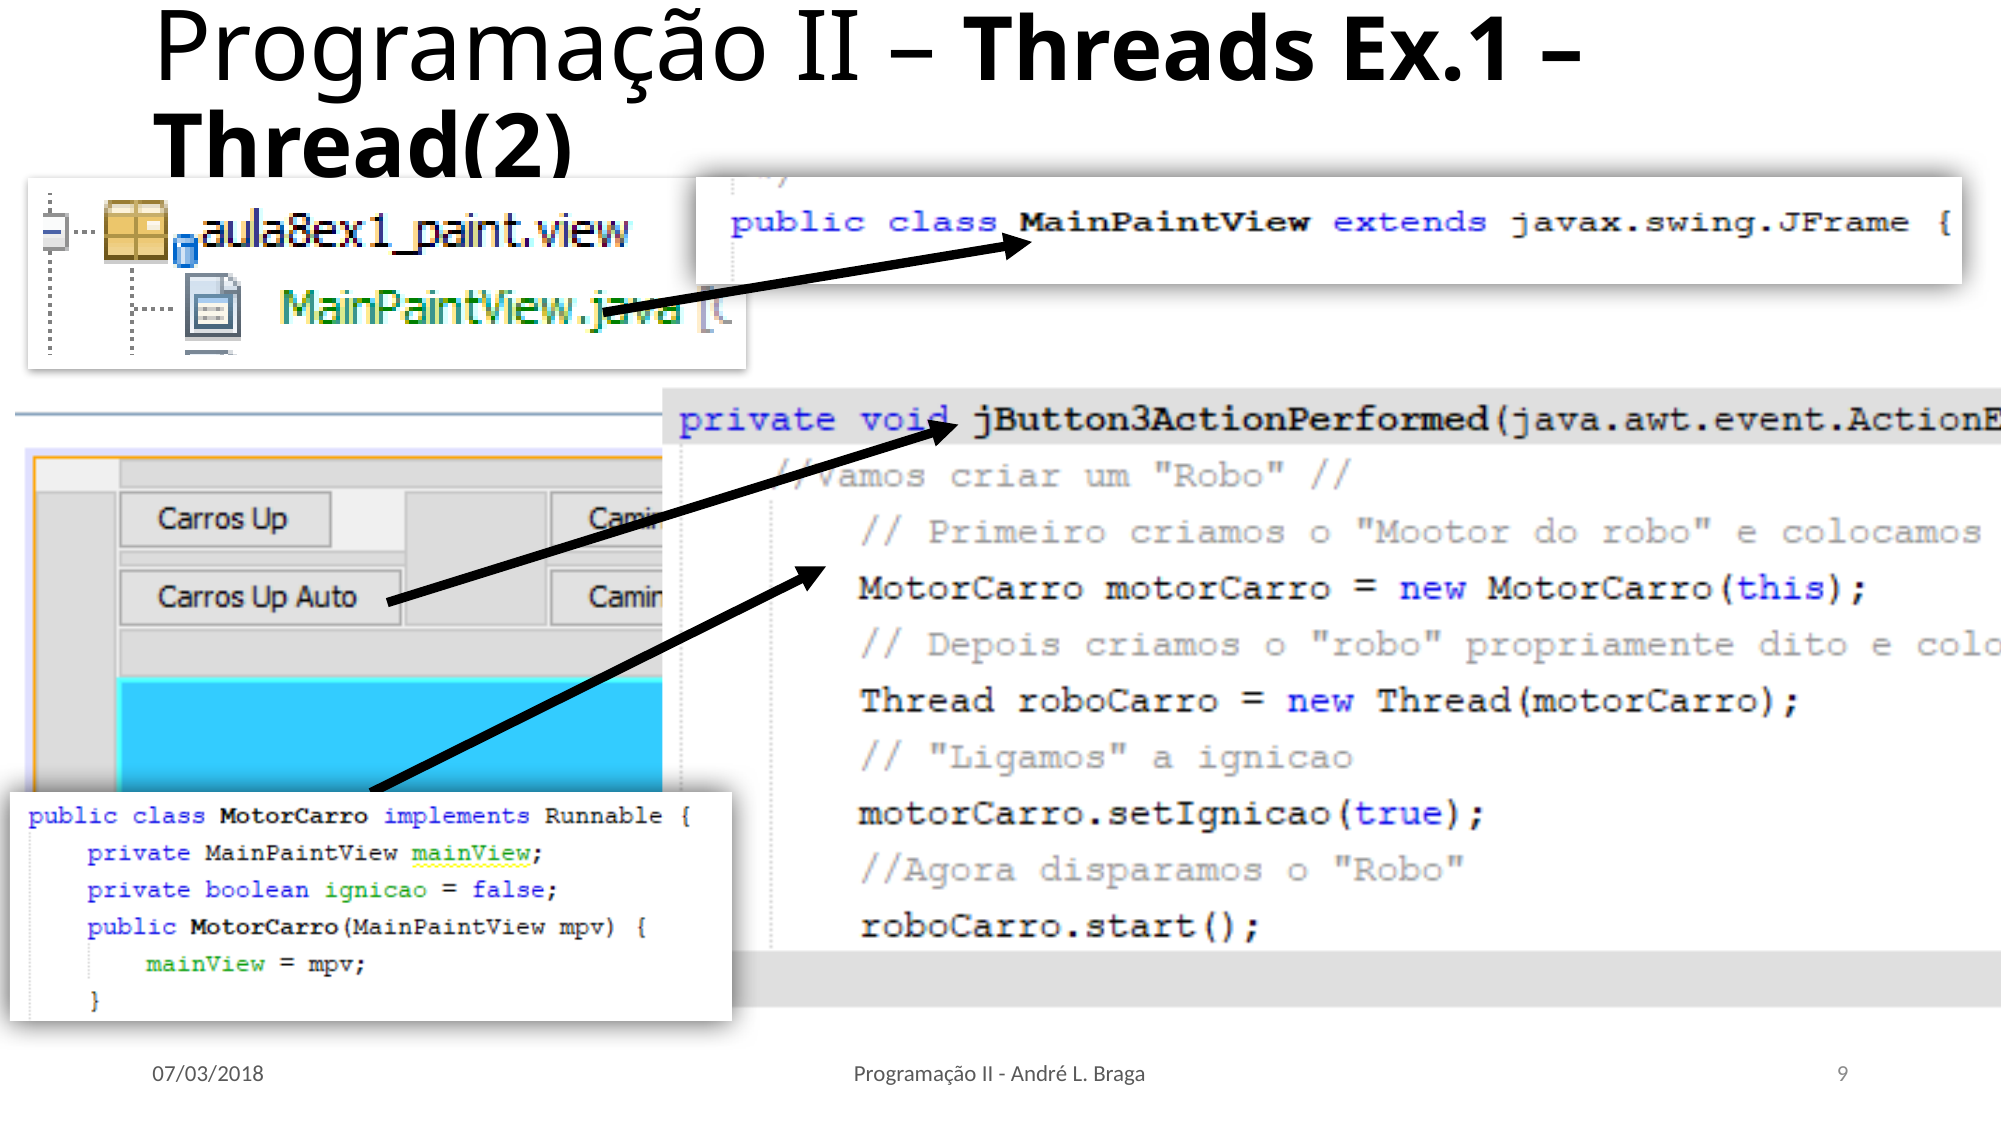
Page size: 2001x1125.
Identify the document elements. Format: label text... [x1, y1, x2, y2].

slide_number 9 [1413, 1042, 1864, 1103]
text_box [370, 566, 826, 793]
picture [42, 177, 1962, 355]
title Programação II – Threads Ex.1 – Thread(2) [137, 0, 1863, 175]
picture [9, 372, 2001, 1025]
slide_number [137, 1044, 588, 1103]
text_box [602, 241, 1032, 313]
footer Programação II - André L. Braga [662, 1042, 1338, 1103]
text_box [387, 424, 959, 603]
